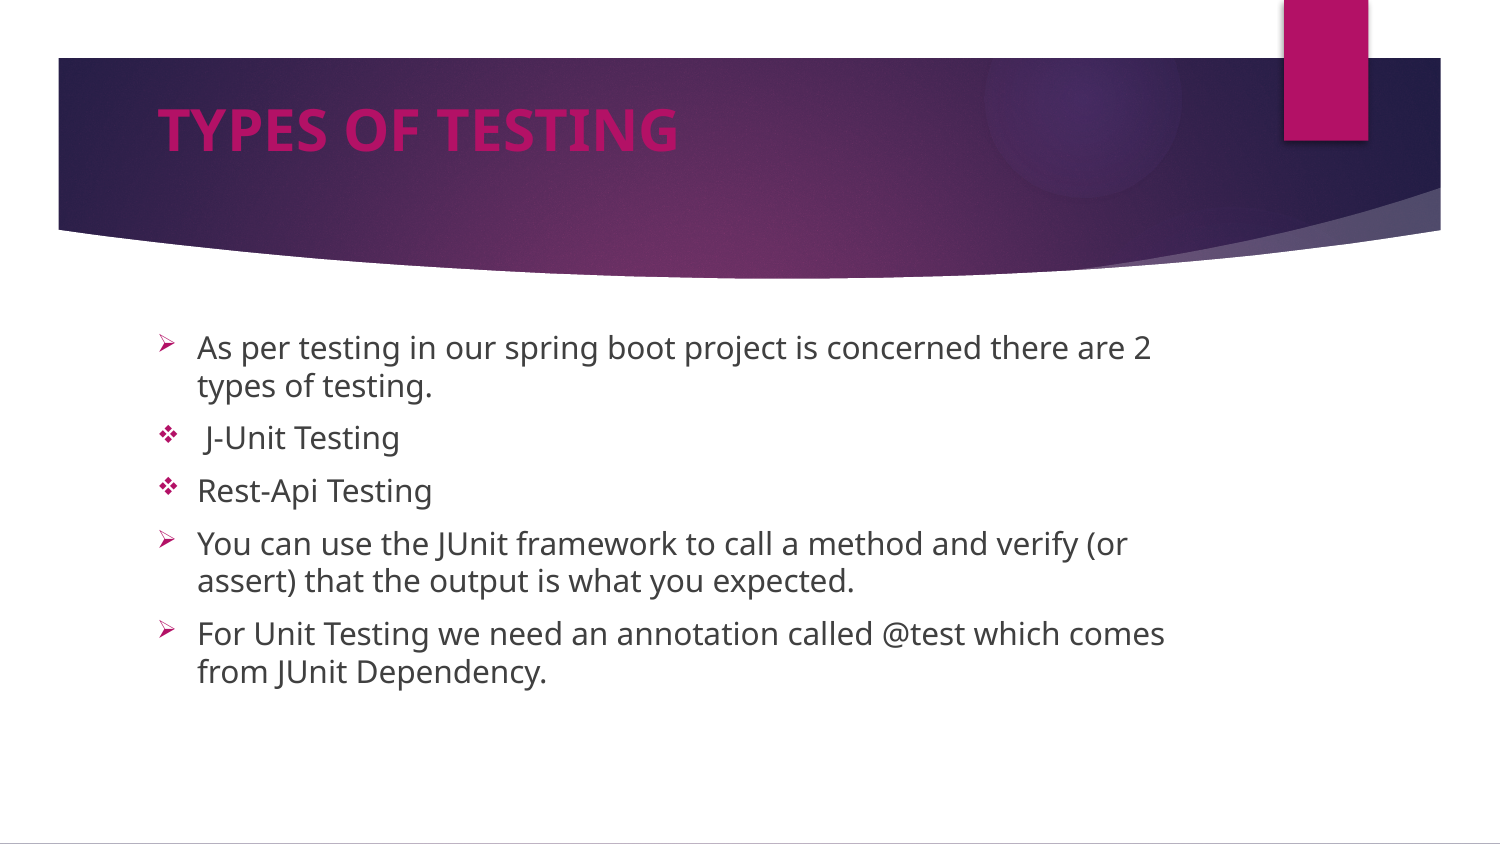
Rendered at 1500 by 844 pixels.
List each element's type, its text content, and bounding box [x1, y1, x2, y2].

list As per testing in our spring boot project is concerned there are 2 types of testing. J-Unit Testing Rest-Api Testing You can use the JUnit framework to call a method and verify (or assert) that the output is what you expected. For Unit Testing we need an annotation called @test which comes from JUnit Dependency. [142, 320, 1228, 741]
title Types of Testing [142, 119, 1220, 207]
